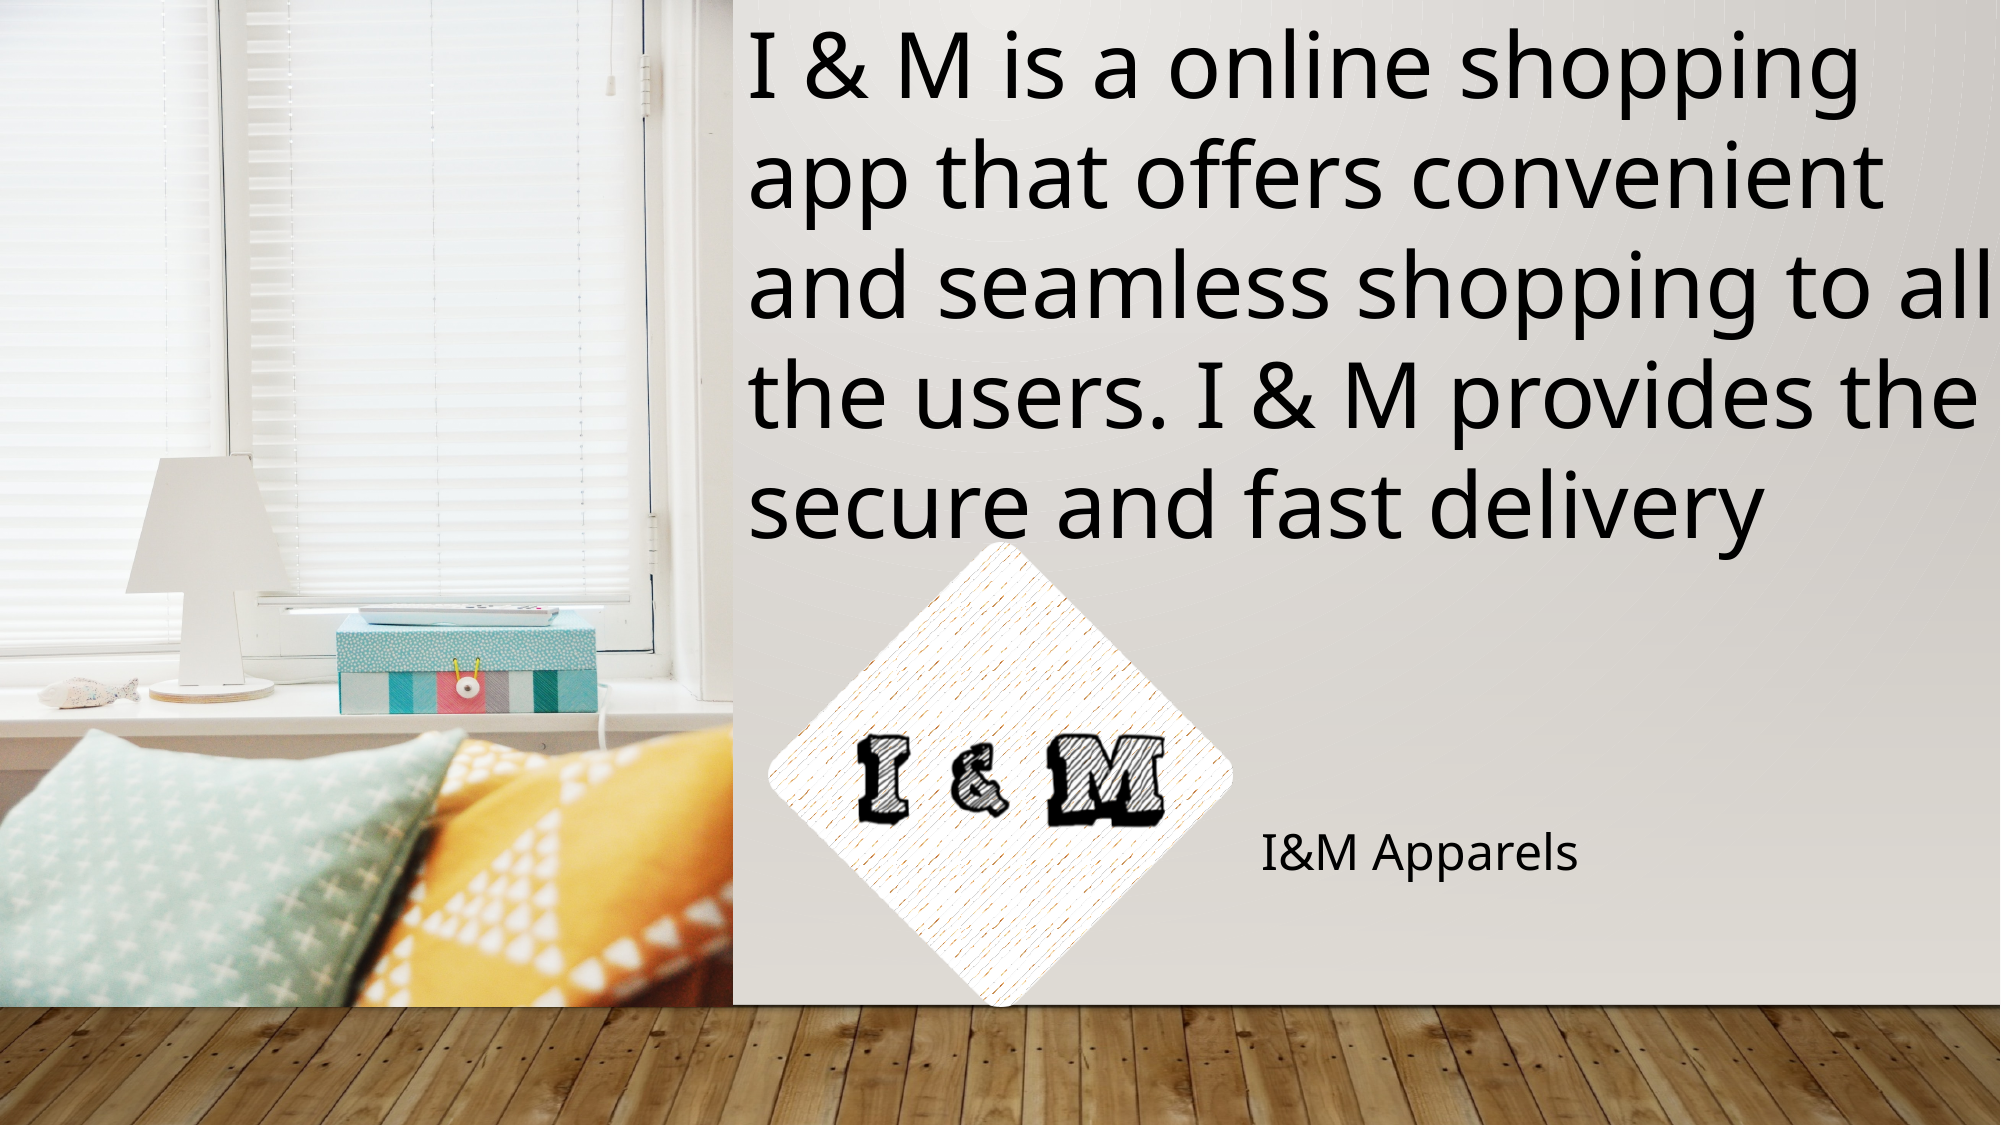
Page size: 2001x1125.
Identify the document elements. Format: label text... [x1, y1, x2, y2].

picture [0, 0, 2000, 1125]
text_box I & M is a online shopping app that offers convenient and seamless shopping to all the users. I & M provides the secure and fast delivery [734, 0, 2000, 565]
text_box I&M Apparels [1233, 812, 1736, 888]
